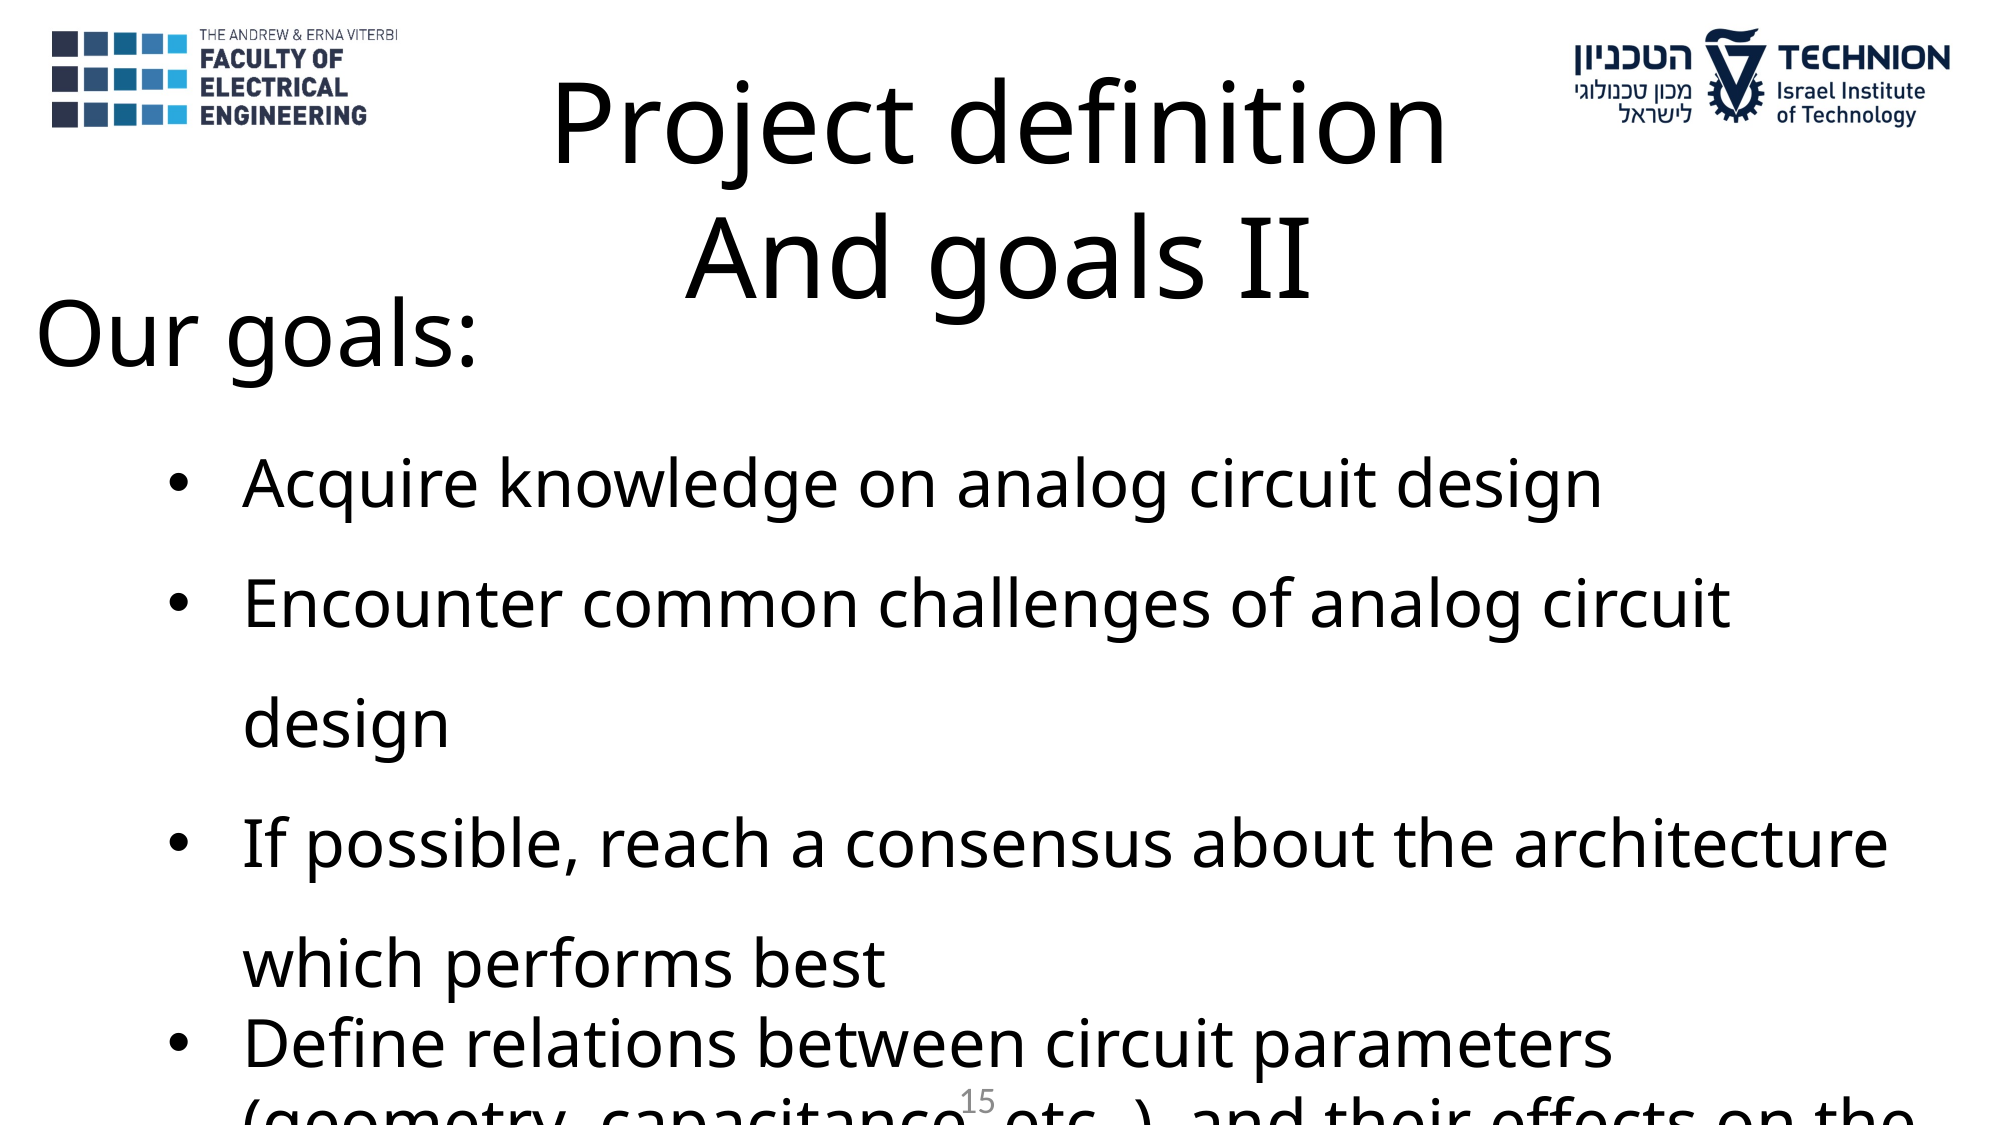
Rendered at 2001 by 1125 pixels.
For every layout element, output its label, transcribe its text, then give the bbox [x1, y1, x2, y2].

text_box Acquire knowledge on analog circuit design Encounter common challenges of analog circuit design If possible, reach a consensus about the architecture which performs best Define relations between circuit parameters (geometry, capacitance, etc..) and their effects on the circuits performance (bandwidth, slew rate, droop) [152, 393, 1965, 1125]
footer 15 [639, 1068, 1315, 1125]
picture [0, 0, 2001, 1125]
text_box Project definition And goals II [533, 43, 1467, 329]
text_box Our goals: [19, 267, 496, 393]
